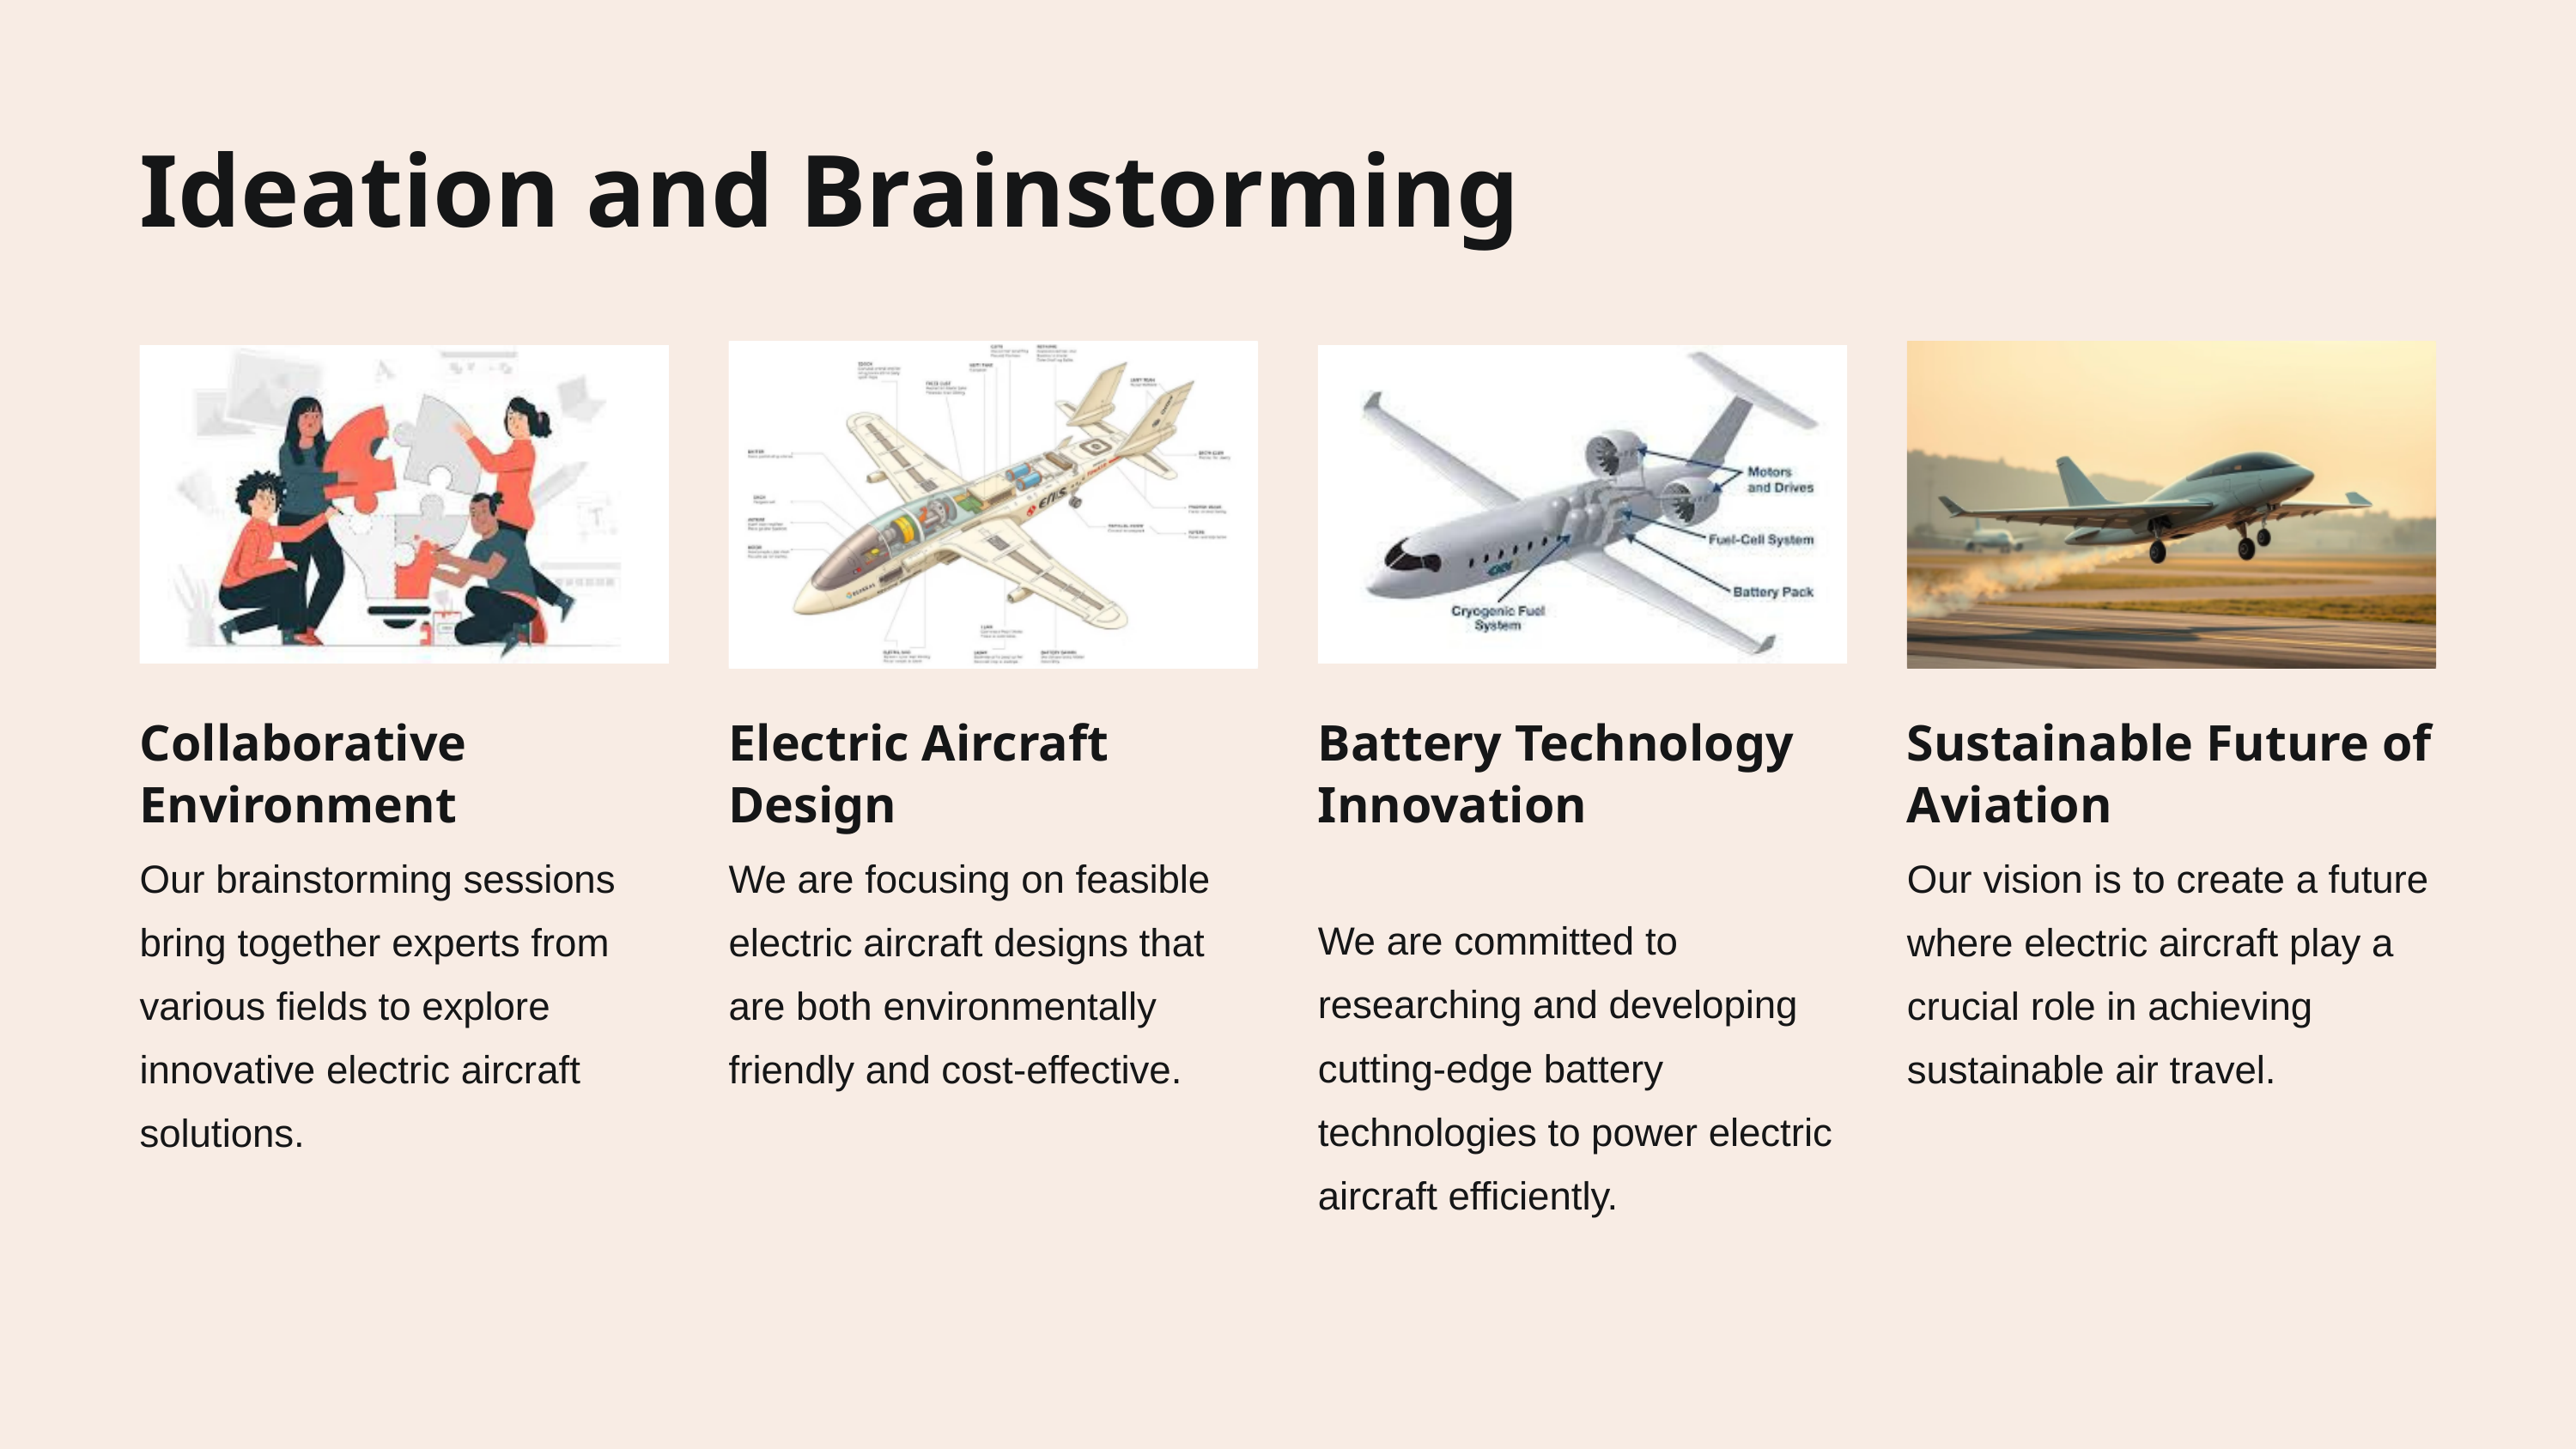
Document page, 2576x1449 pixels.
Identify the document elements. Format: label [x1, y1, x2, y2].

text_box [139, 345, 670, 664]
text_box [1317, 345, 1848, 664]
text_box [1906, 340, 2437, 669]
text_box [0, 0, 2576, 1449]
text_box [728, 340, 1259, 669]
